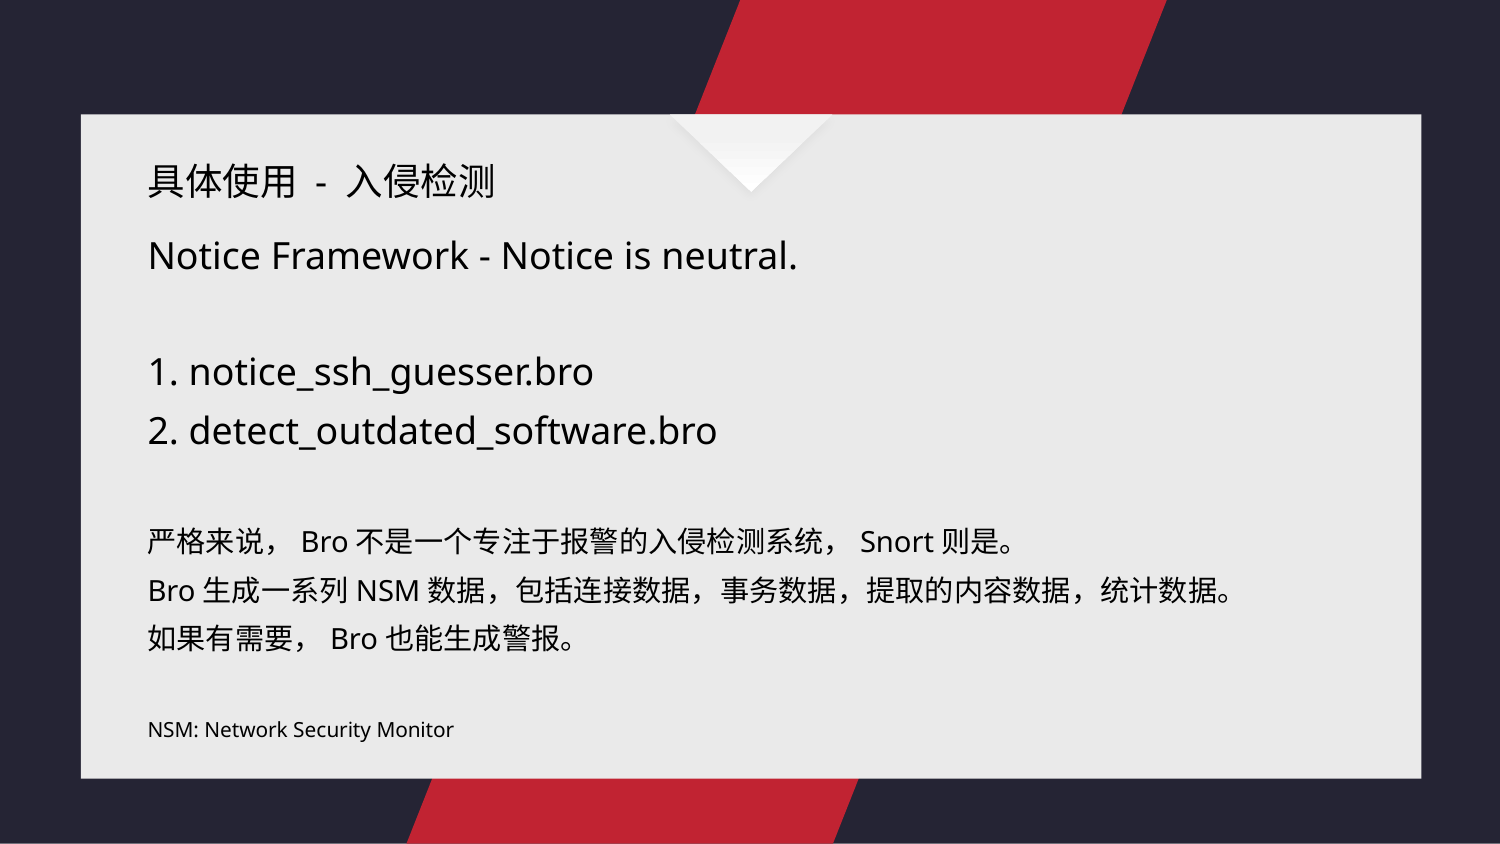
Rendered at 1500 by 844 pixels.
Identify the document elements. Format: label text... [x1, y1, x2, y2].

text_box Notice Framework - Notice is neutral. 1. notice_ssh_guesser.bro 2. detect_outdated_software.bro 严格来说，Bro不是一个专注于报警的入侵检测系统，Snort则是。 Bro生成一系列NSM数据，包括连接数据，事务数据，提取的内容数据，统计数据。 如果有需要，Bro也能生成警报。 NSM: Network Security Monitor [132, 224, 1374, 749]
text_box 具体使用 - 入侵检测 [132, 151, 1175, 211]
